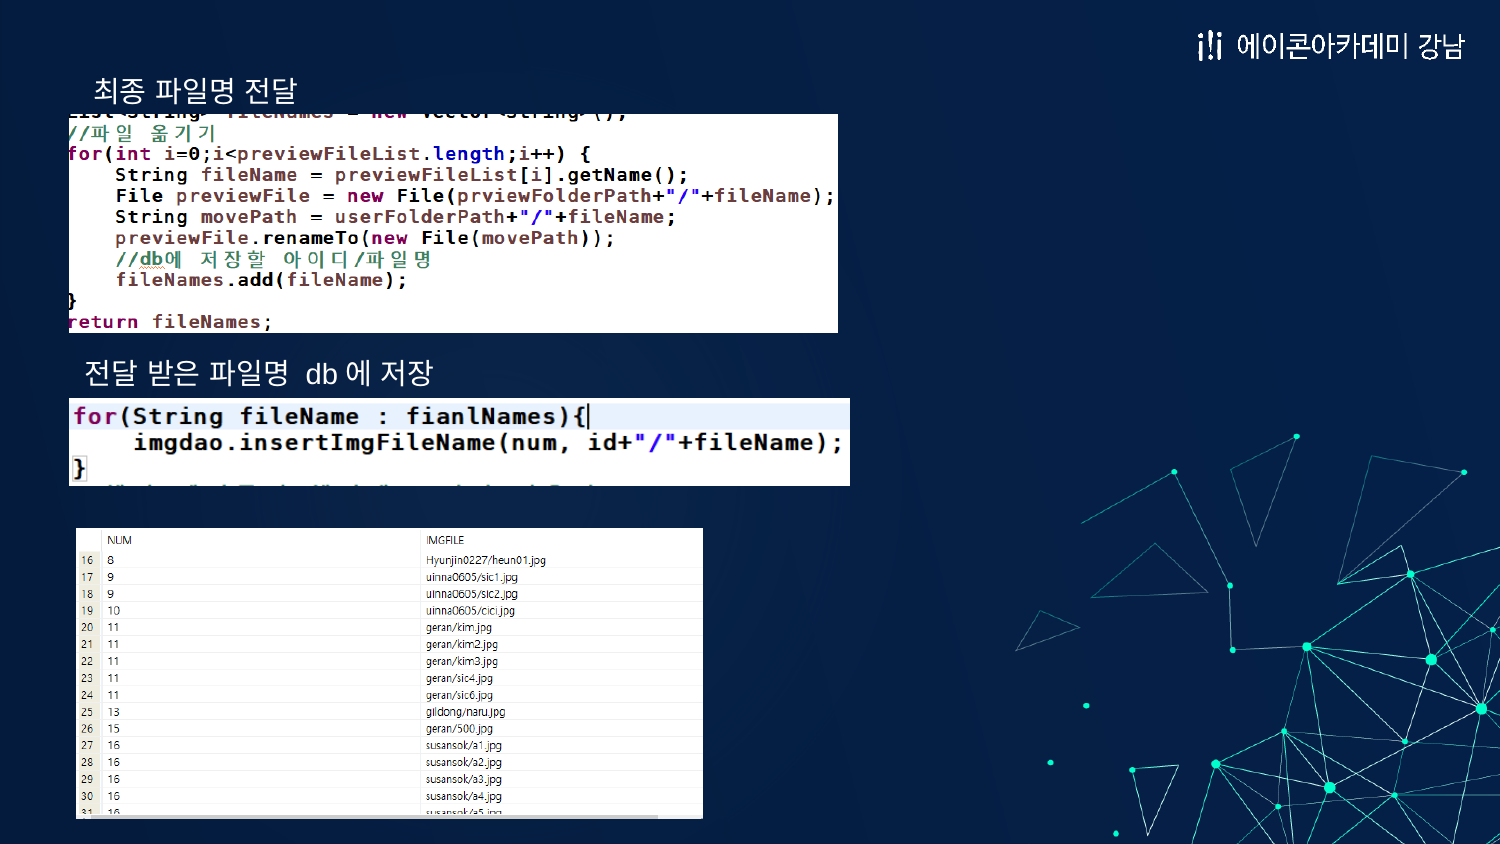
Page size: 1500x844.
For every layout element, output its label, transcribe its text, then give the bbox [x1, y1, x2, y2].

text_box 최종 파일명 전달 [78, 65, 314, 113]
picture [0, 0, 1500, 844]
text_box 전달 받은 파일명 db에 저장 [70, 347, 450, 396]
